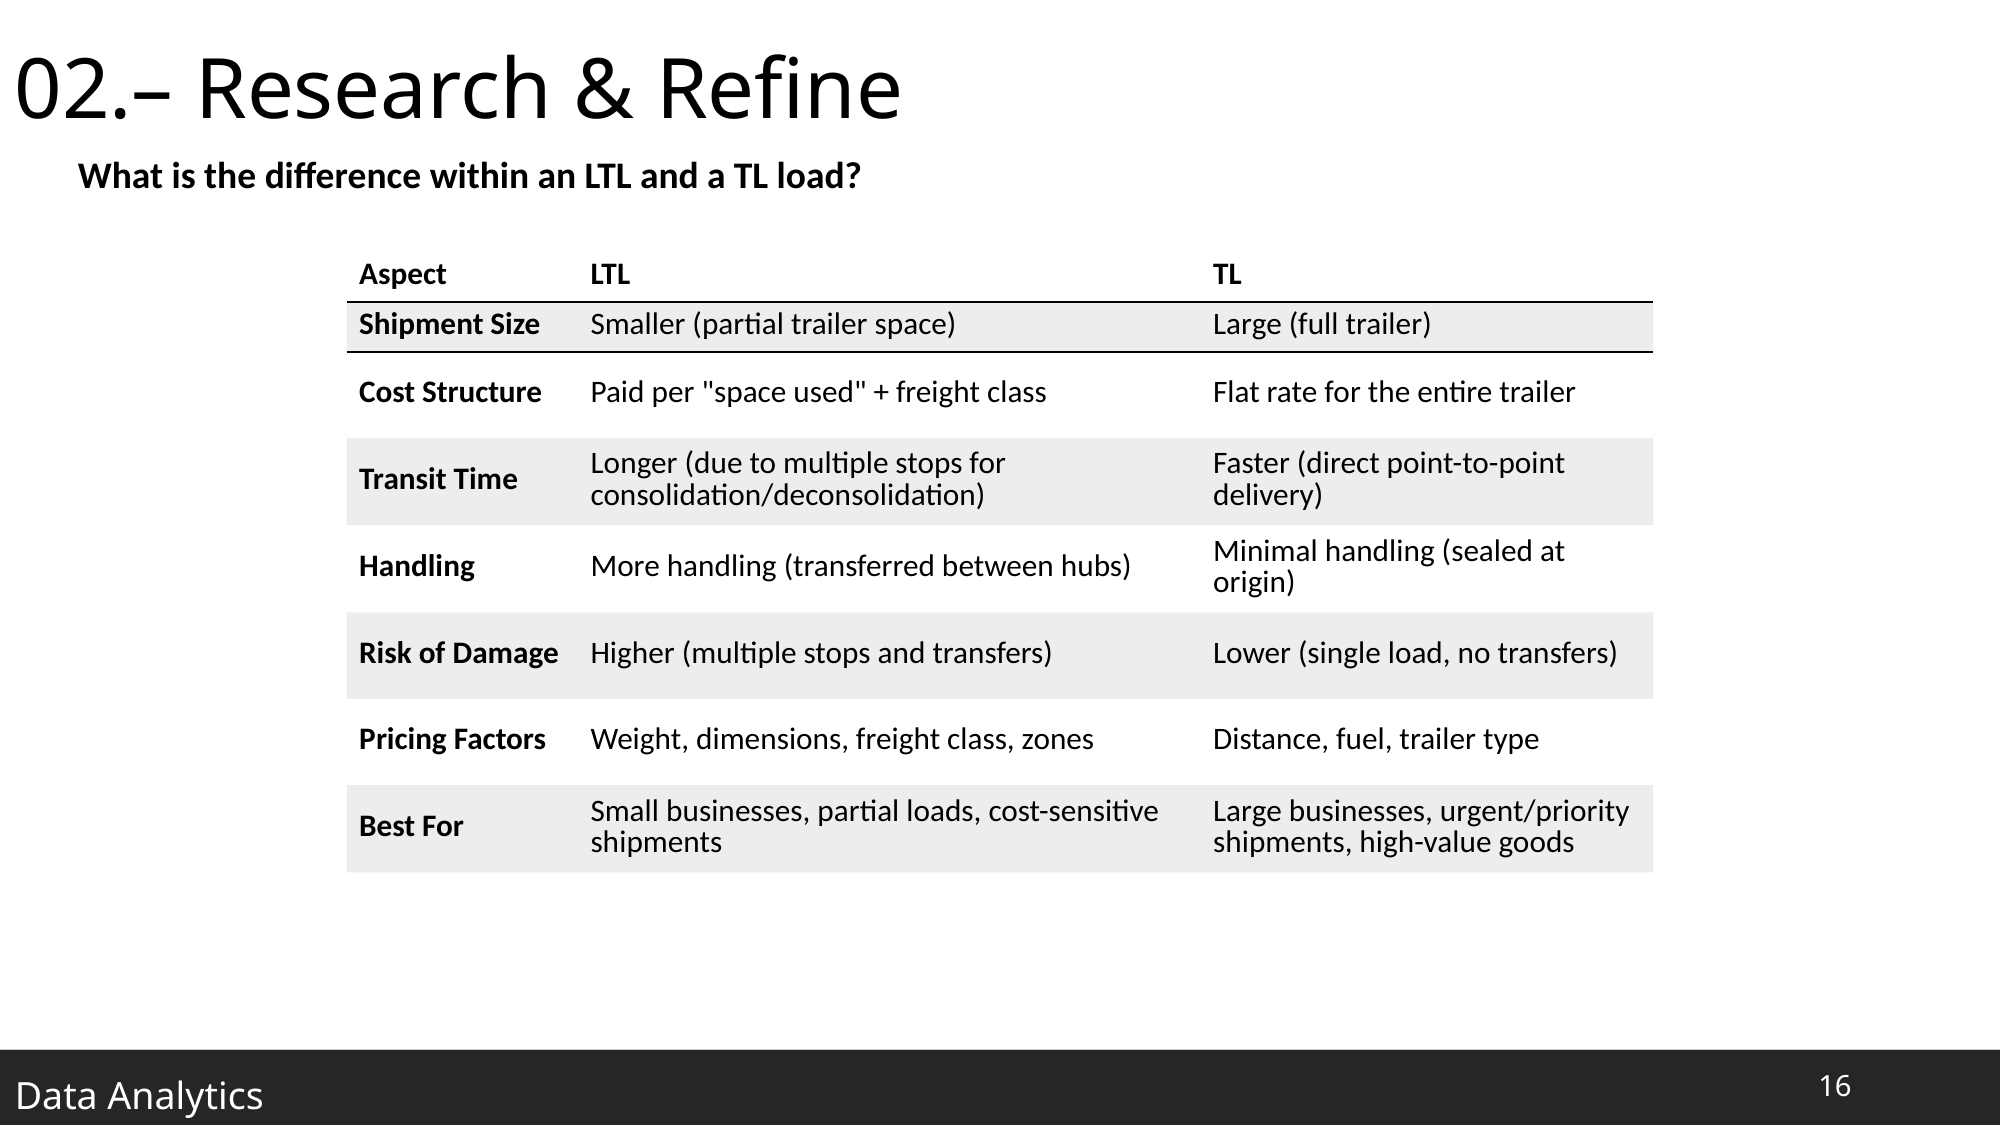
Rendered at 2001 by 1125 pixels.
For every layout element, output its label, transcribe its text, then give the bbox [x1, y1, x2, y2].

table_cell Small businesses, partial loads, cost-sensitive shipments [578, 785, 1201, 872]
table_cell Higher (multiple stops and transfers) [578, 612, 1201, 699]
table_cell More handling (transferred between hubs) [578, 525, 1201, 612]
table_cell Weight, dimensions, freight class, zones [578, 699, 1201, 785]
table_header TL [1201, 252, 1653, 301]
table_cell Cost Structure [347, 353, 578, 438]
table_cell Large (full trailer) [1201, 303, 1653, 351]
table_cell Best For [347, 785, 578, 872]
table_cell Lower (single load, no transfers) [1201, 612, 1653, 699]
table_cell Smaller (partial trailer space) [578, 303, 1201, 351]
table_cell Large businesses, urgent/priority shipments, high-value goods [1201, 785, 1653, 872]
table_cell Minimal handling (sealed at origin) [1201, 525, 1653, 612]
table_cell Longer (due to multiple stops for consolidation/deconsolidation) [578, 438, 1201, 525]
table_cell Paid per "space used" + freight class [578, 353, 1201, 438]
table_cell Flat rate for the entire trailer [1201, 353, 1653, 438]
table_cell Distance, fuel, trailer type [1201, 699, 1653, 785]
slide_number 16 [1803, 1057, 1932, 1118]
text_box 02.– Research & Refine [0, 27, 1081, 143]
table_header Aspect [347, 252, 578, 301]
text_box Data Analytics [0, 1064, 381, 1125]
table_cell Shipment Size [347, 303, 578, 351]
text_box What is the difference within an LTL and a TL load? [63, 143, 1081, 204]
table_cell Faster (direct point-to-point delivery) [1201, 438, 1653, 525]
table_cell Risk of Damage [347, 612, 578, 699]
table_cell Transit Time [347, 438, 578, 525]
table_header LTL [578, 252, 1201, 301]
table_cell Pricing Factors [347, 699, 578, 785]
table_cell Handling [347, 525, 578, 612]
